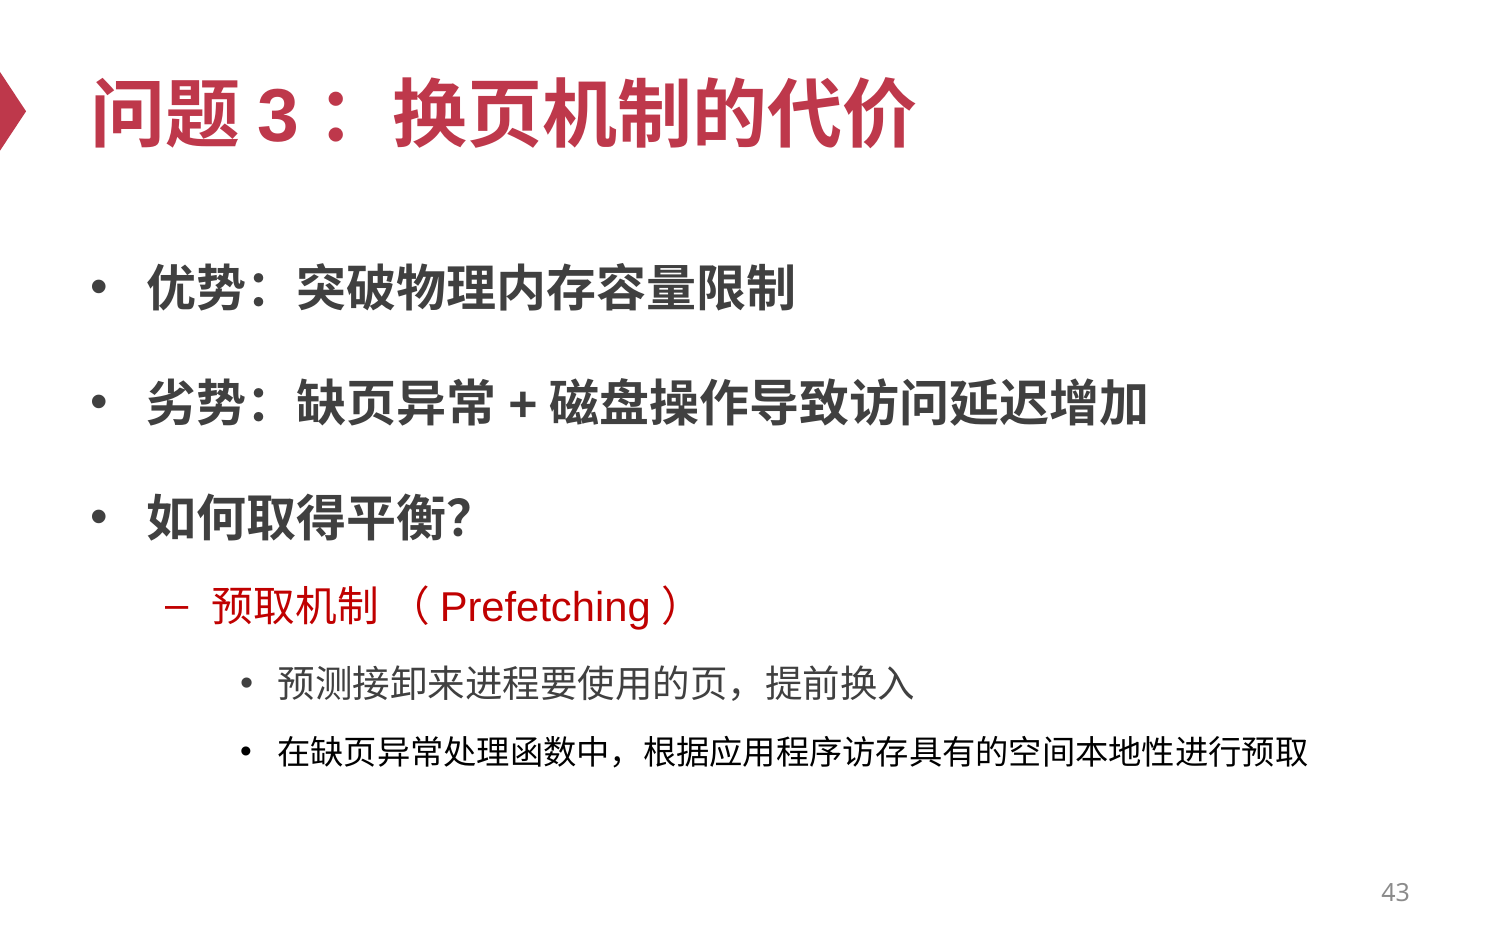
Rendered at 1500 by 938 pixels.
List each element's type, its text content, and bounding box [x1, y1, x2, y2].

slide_number 43 [1074, 868, 1425, 919]
list 优势：突破物理内存容量限制 劣势：缺页异常+磁盘操作导致访问延迟增加 如何取得平衡？ 预取机制 （Prefetching） 预测接卸来进程要使用的页，提前换入 在缺页异常处理函数中，根据应用程序访存具有的空间本地性进行预取 [75, 218, 1425, 869]
title 问题3：换页机制的代价 [75, 37, 1425, 186]
